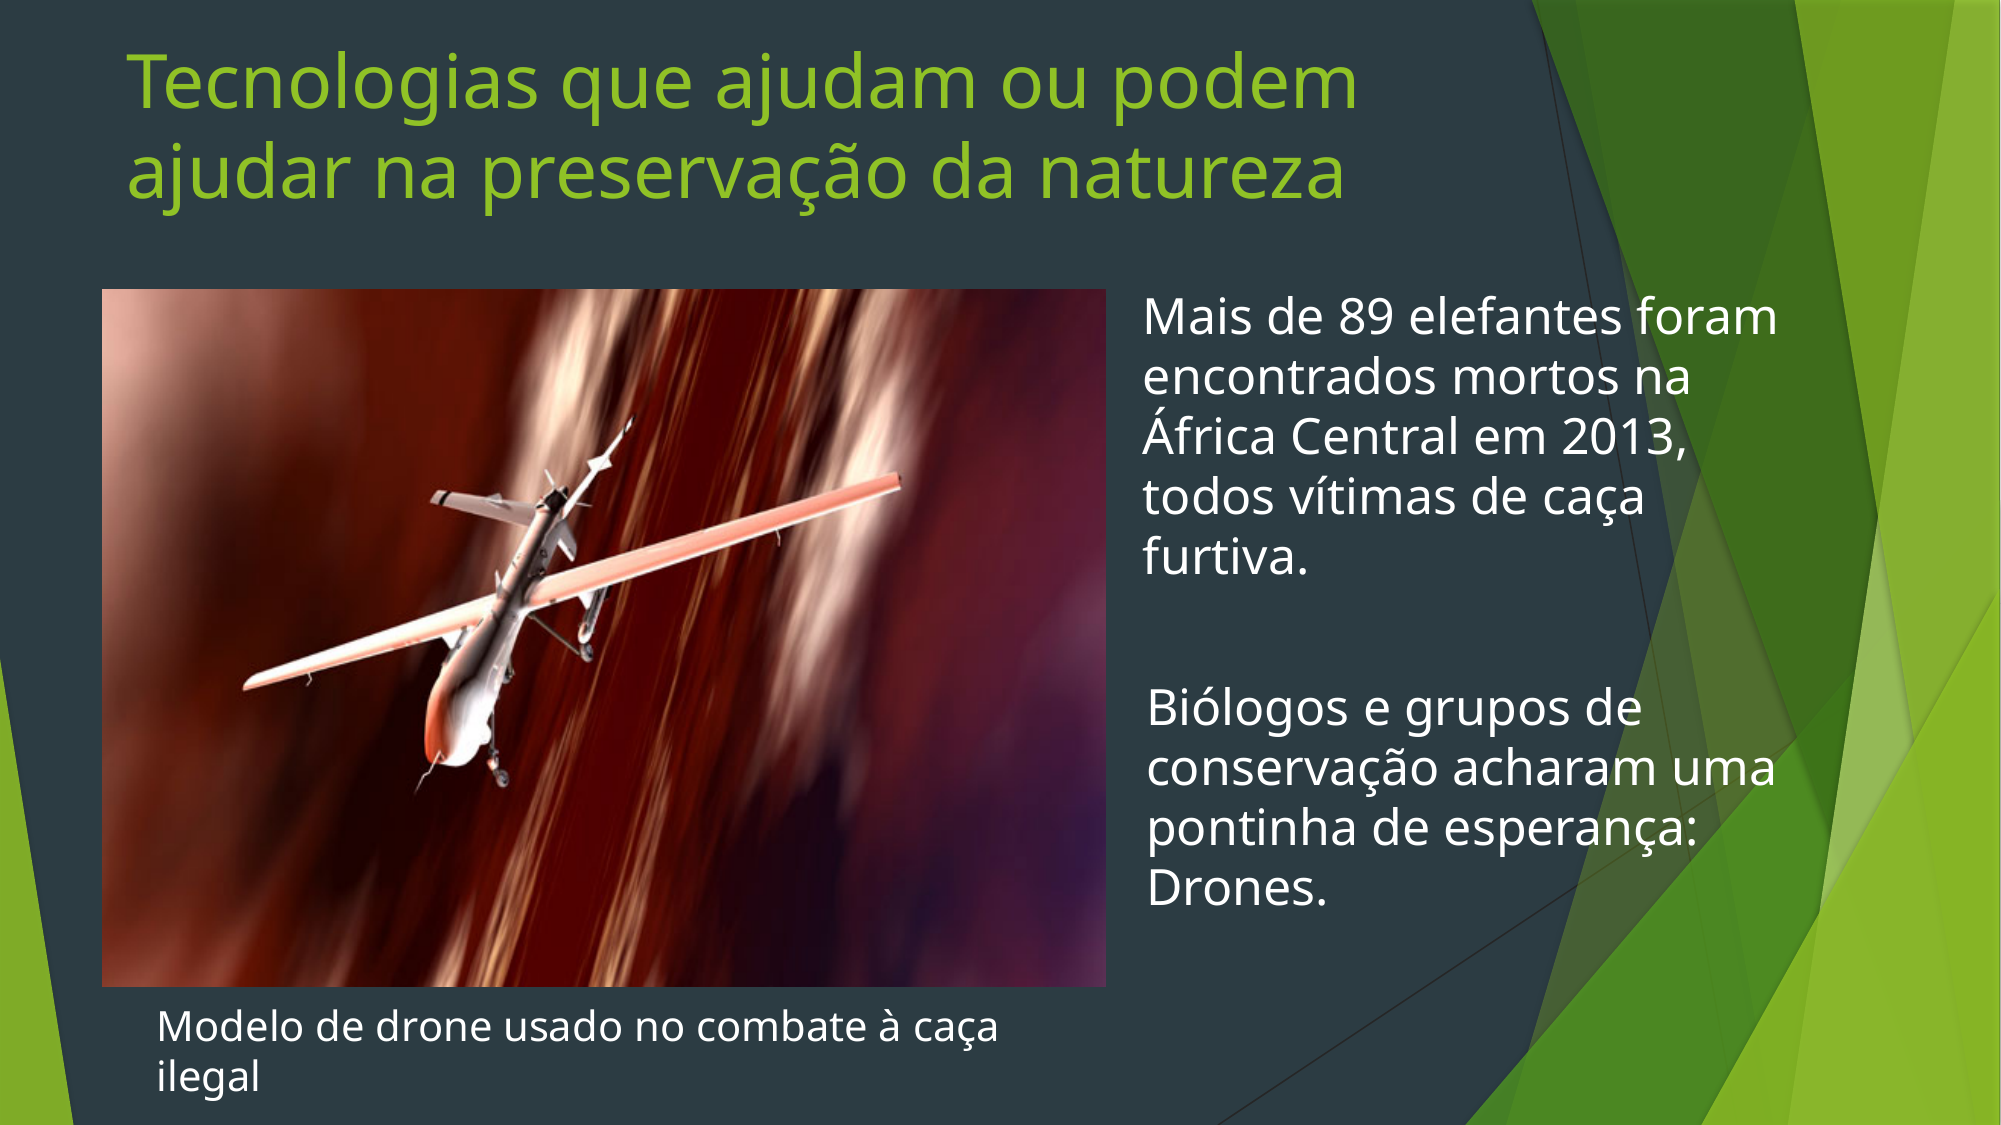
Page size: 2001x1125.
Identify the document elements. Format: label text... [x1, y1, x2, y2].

text_box Biólogos e grupos de conservação acharam uma pontinha de esperança: Drones. [1131, 668, 1797, 923]
title Tecnologias que ajudam ou podem ajudar na preservação da natureza [111, 26, 1522, 243]
text_box Mais de 89 elefantes foram encontrados mortos na África Central em 2013, todos vítimas de caça furtiva. [1128, 276, 1803, 592]
picture [101, 289, 1106, 988]
text_box Modelo de drone usado no combate à caça ilegal [142, 996, 1094, 1107]
